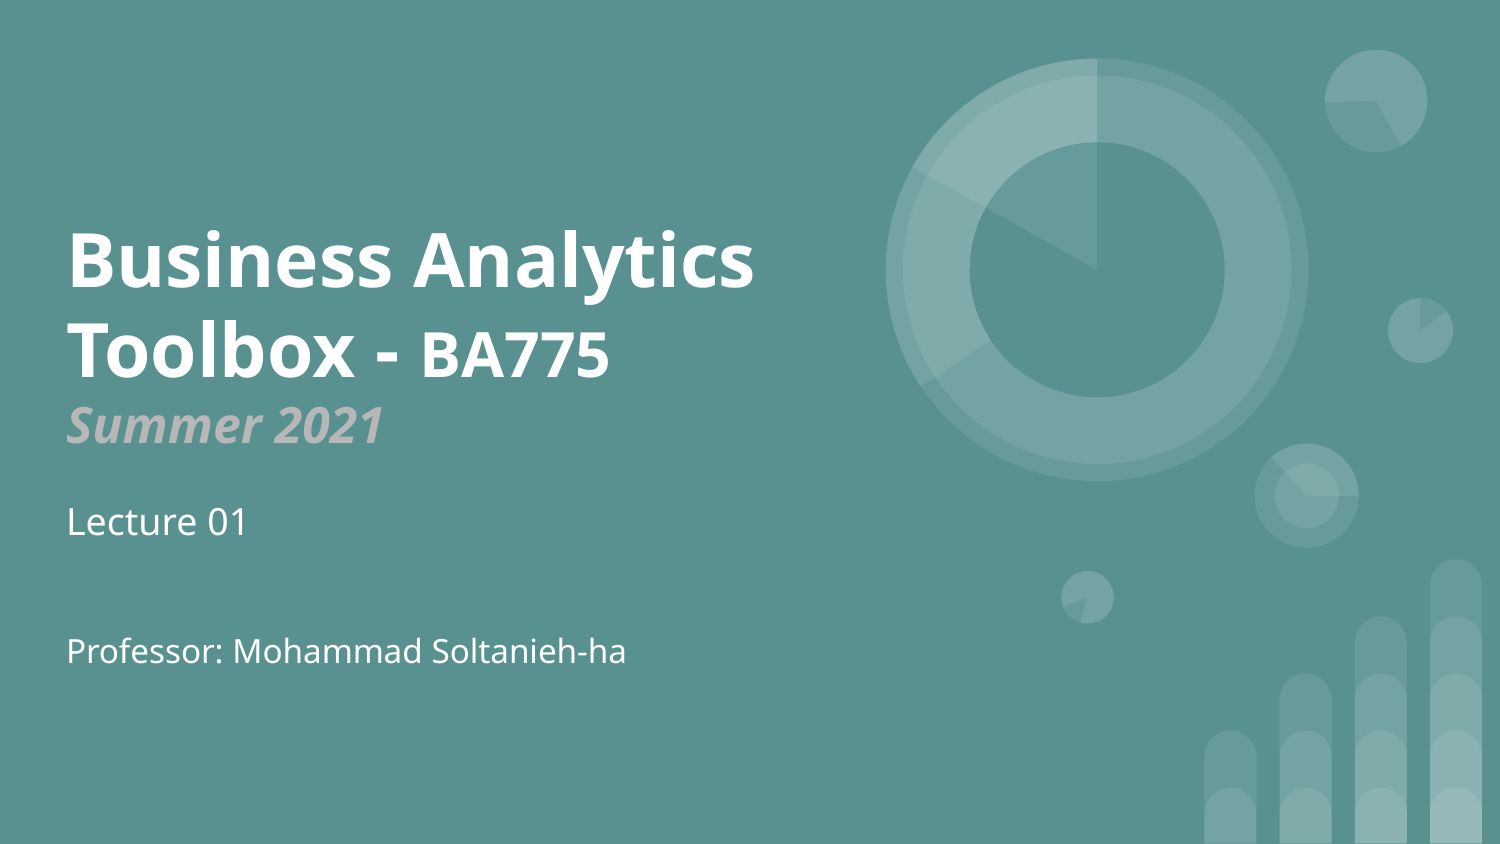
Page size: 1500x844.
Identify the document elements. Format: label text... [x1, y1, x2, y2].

title Business Analytics Toolbox - BA775 Summer 2021 Lecture 01 [51, 209, 1449, 547]
subtitle Professor: Mohammad Soltanieh-ha [51, 614, 1449, 745]
